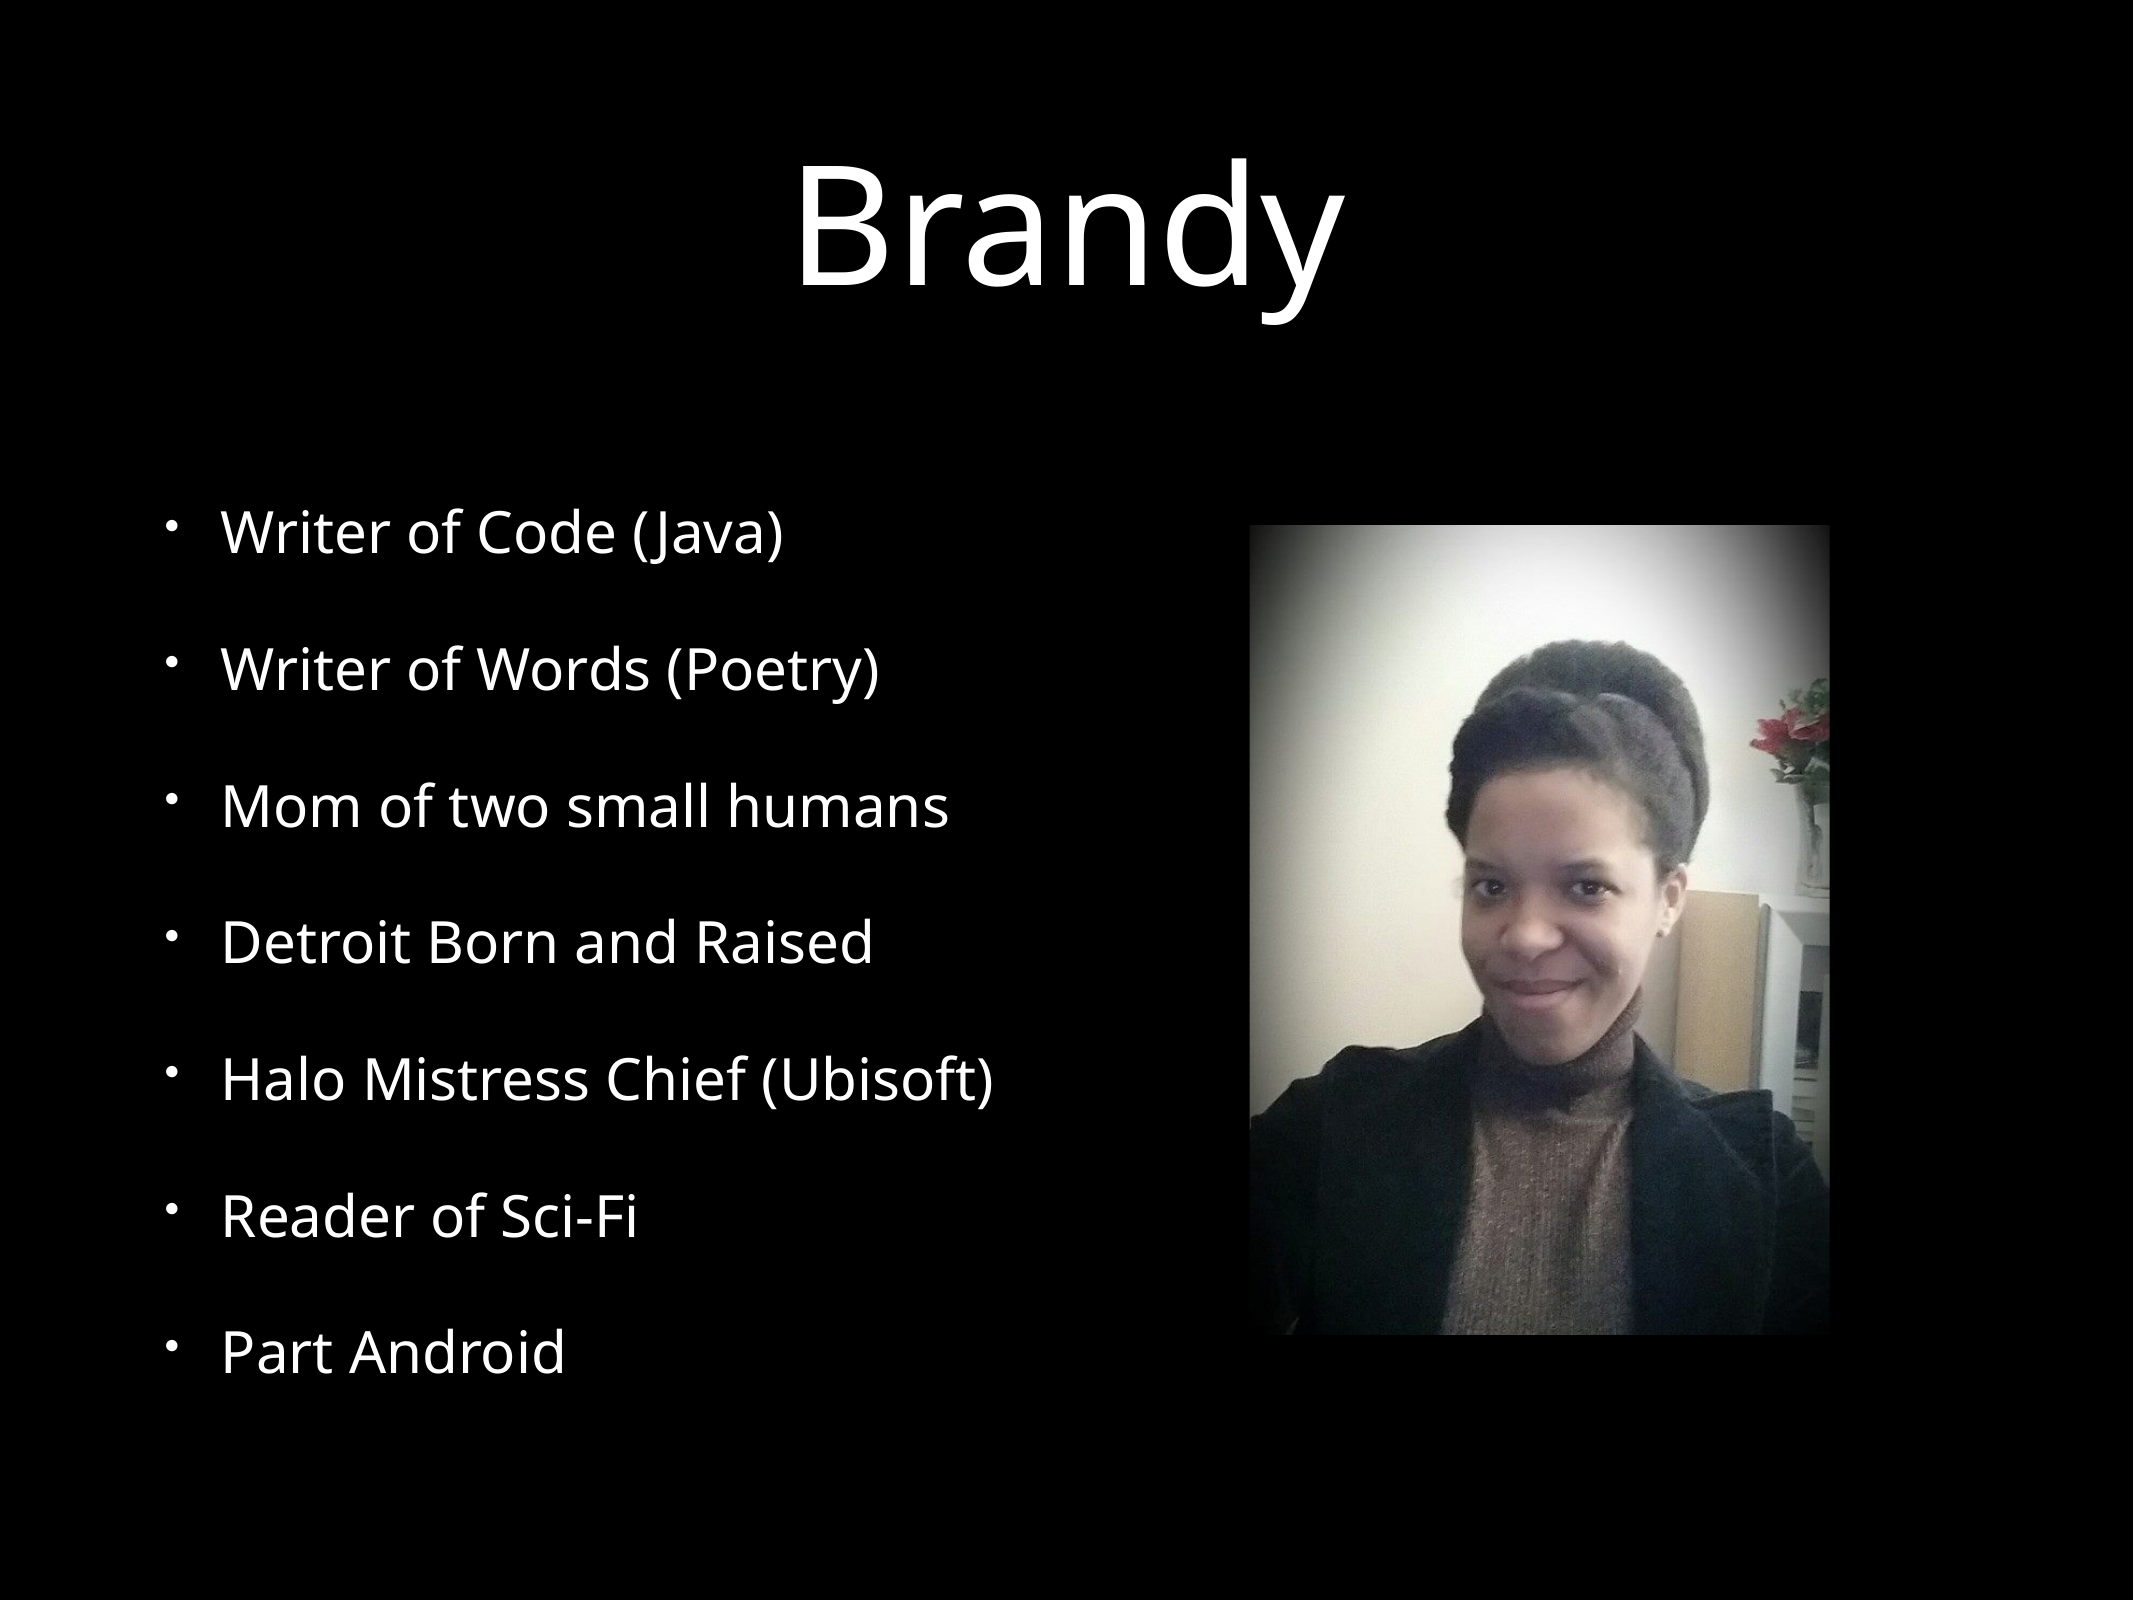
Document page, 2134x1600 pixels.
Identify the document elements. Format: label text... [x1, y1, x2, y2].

list Writer of Code (Java) Writer of Words (Poetry) Mom of two small humans Detroit Born and Raised Halo Mistress Chief (Ubisoft) Reader of Sci-Fi Part Android [155, 424, 1032, 1457]
title Brandy [155, 41, 1978, 397]
picture [1249, 524, 1830, 1336]
